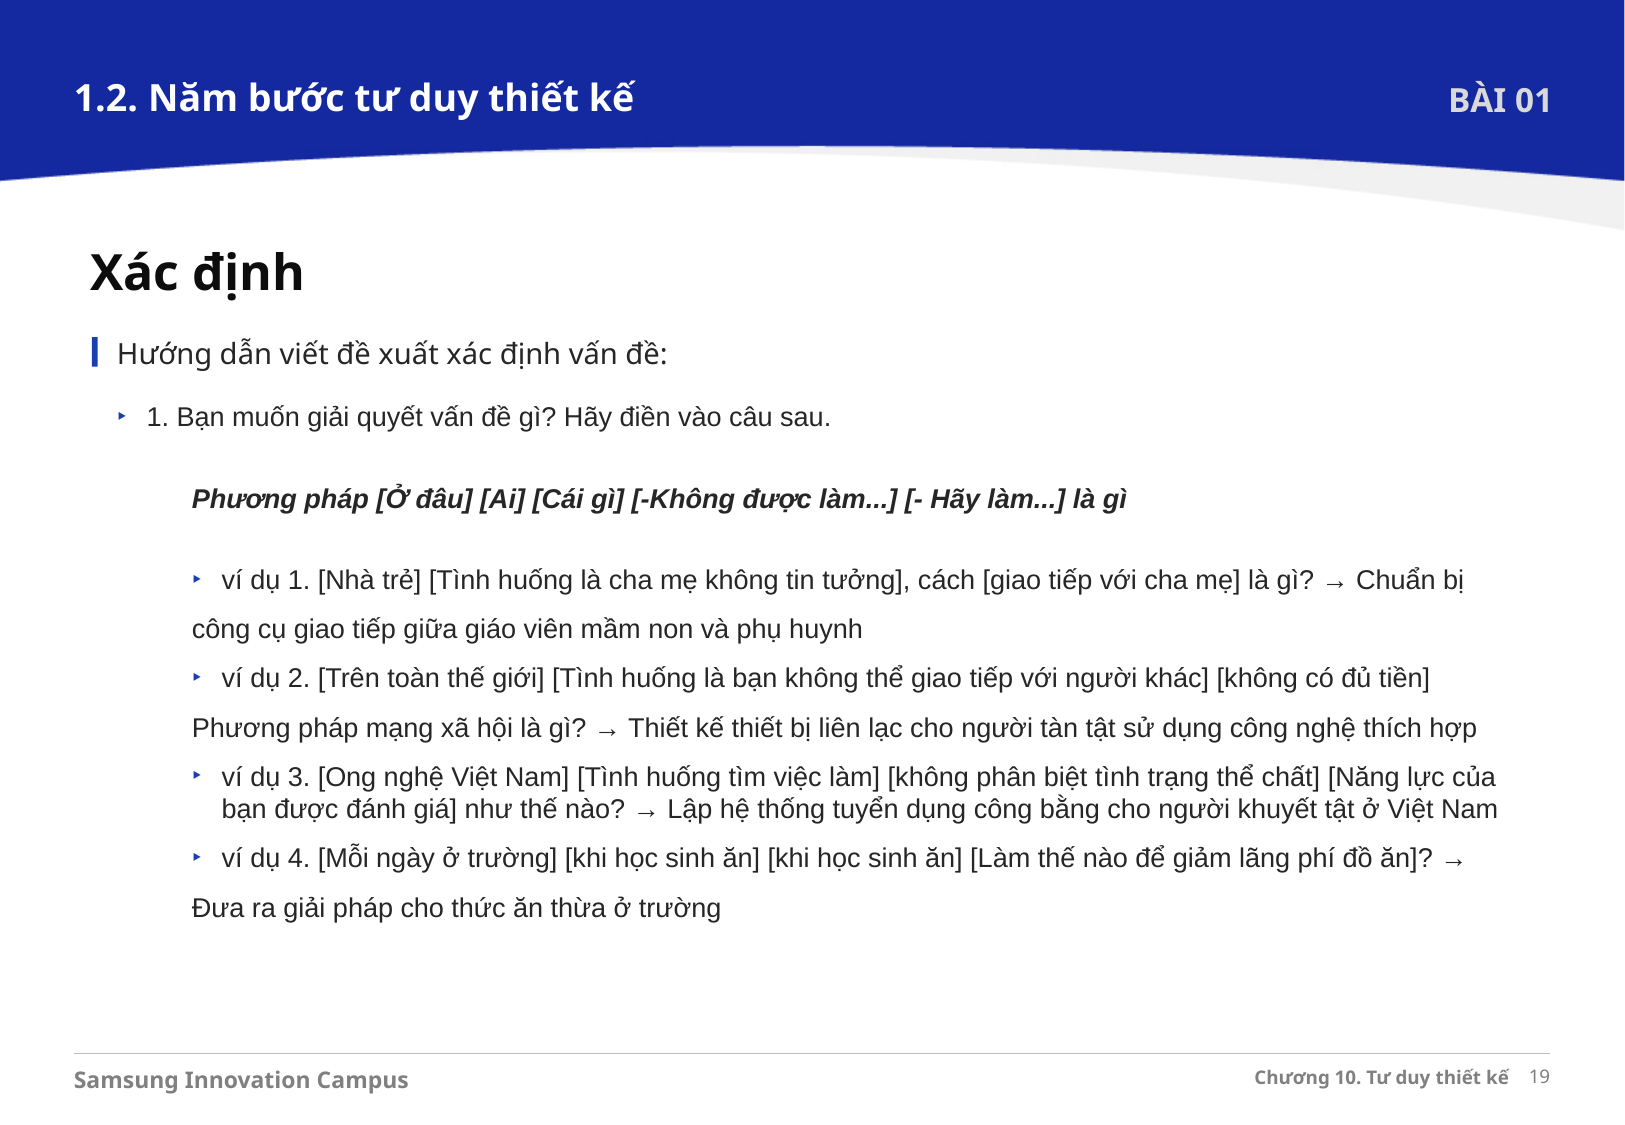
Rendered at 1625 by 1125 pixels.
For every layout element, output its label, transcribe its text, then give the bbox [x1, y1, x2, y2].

text_box Xác định [89, 240, 1534, 302]
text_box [73, 73, 1554, 120]
text_box 1. Bạn muốn giải quyết vấn đề gì? Hãy điền vào câu sau. Phương pháp [Ở đâu] [Ai] [Cái gì] [-Không được làm...] [- Hãy làm...] là gì ví dụ 1. [Nhà trẻ] [Tình huống là cha mẹ không tin tưởng], cách [giao tiếp với cha mẹ] là gì? → Chuẩn bị công cụ giao tiếp giữa giáo viên mầm non và phụ huynh ví dụ 2. [Trên toàn thế giới] [Tình huống là bạn không thể giao tiếp với người khác] [không có đủ tiền] Phương pháp mạng xã hội là gì? → Thiết kế thiết bị liên lạc cho người tàn tật sử dụng công nghệ thích hợp ví dụ 3. [Ong nghệ Việt Nam] [Tình huống tìm việc làm] [không phân biệt tình trạng thể chất] [Năng lực của bạn được đánh giá] như thế nào? → Lập hệ thống tuyển dụng công bằng cho người khuyết tật ở Việt Nam ví dụ 4. [Mỗi ngày ở trường] [khi học sinh ăn] [khi học sinh ăn] [Làm thế nào để giảm lãng phí đồ ăn]? → Đưa ra giải pháp cho thức ăn thừa ở trường [116, 387, 1533, 935]
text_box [91, 335, 1533, 371]
picture [0, 0, 1625, 1125]
